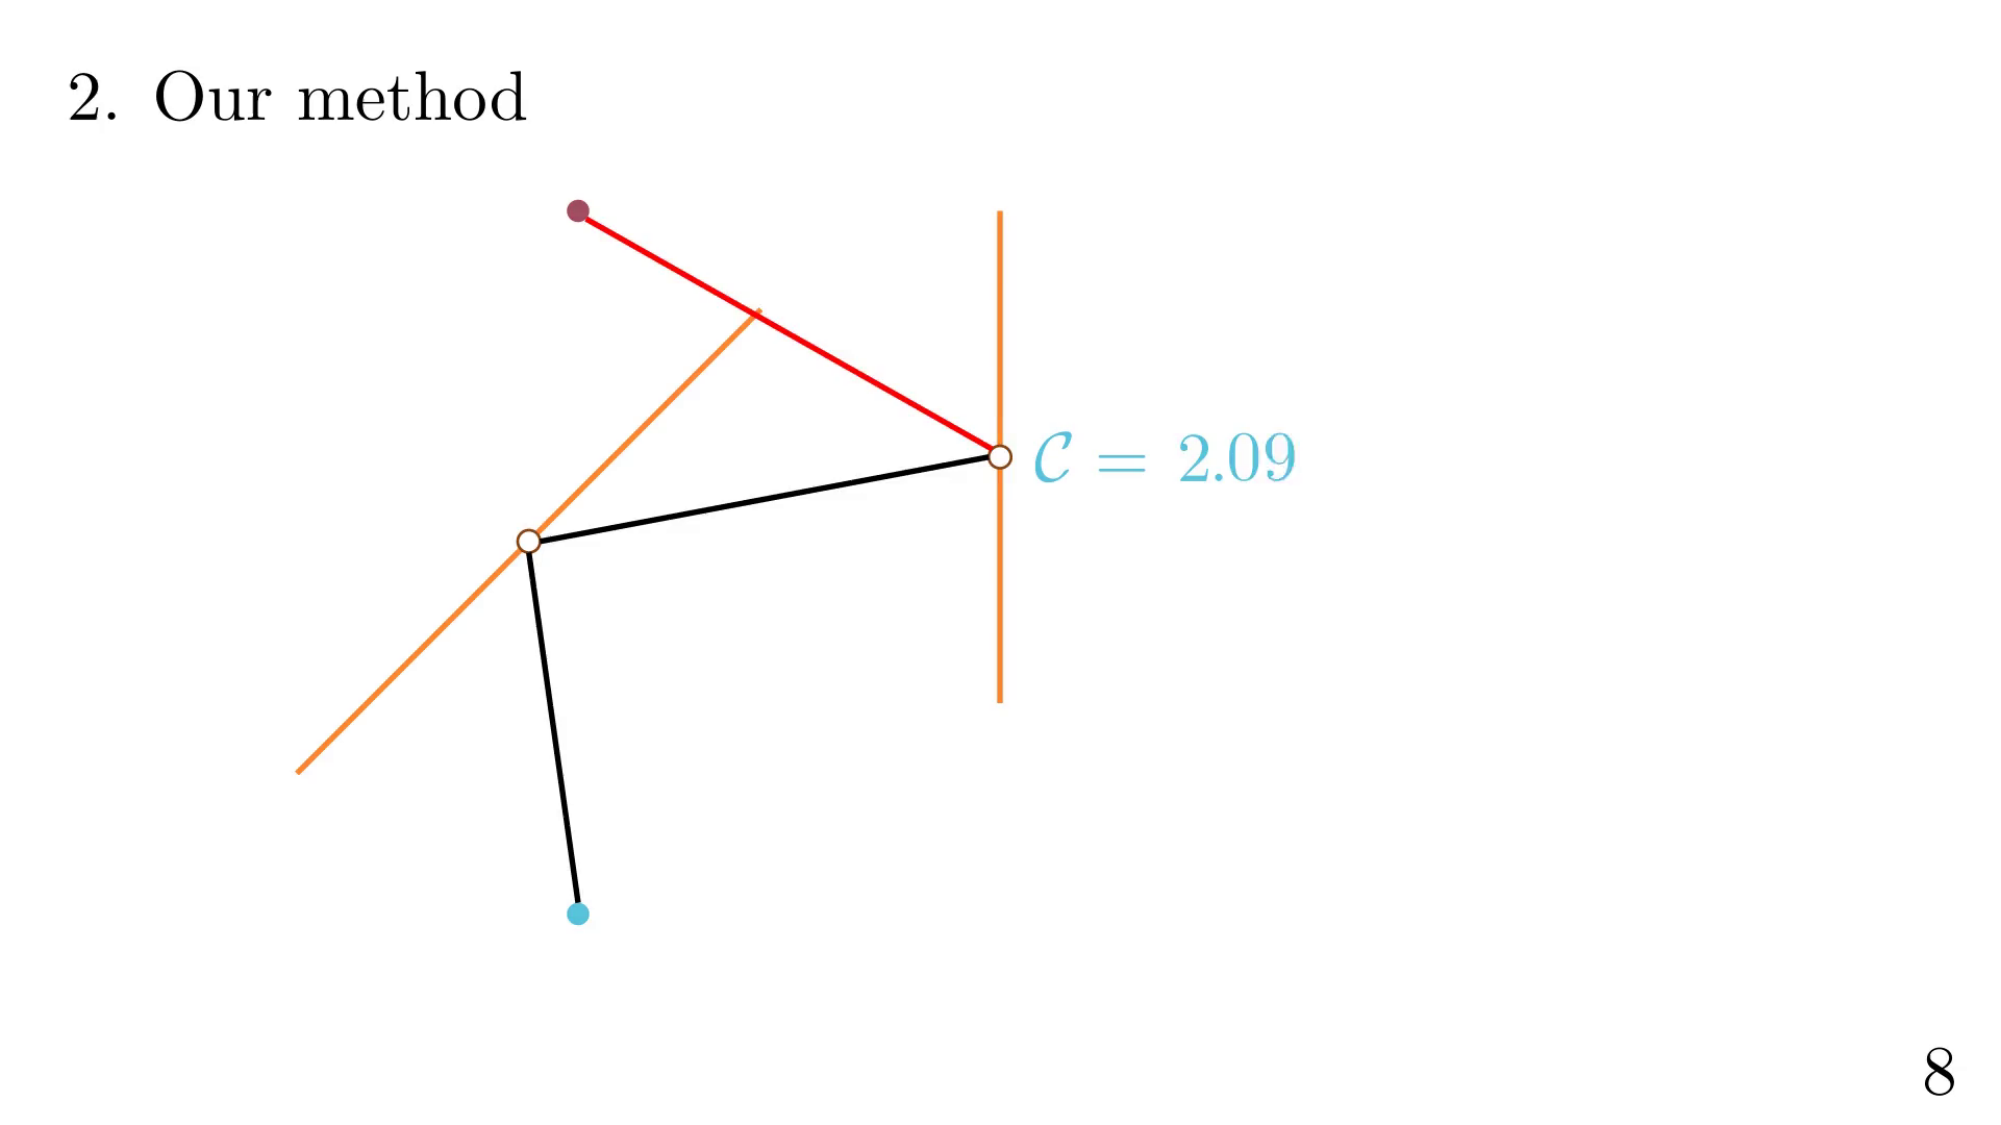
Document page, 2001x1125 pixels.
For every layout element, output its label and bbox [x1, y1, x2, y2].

text_box [0, 0, 2000, 1125]
